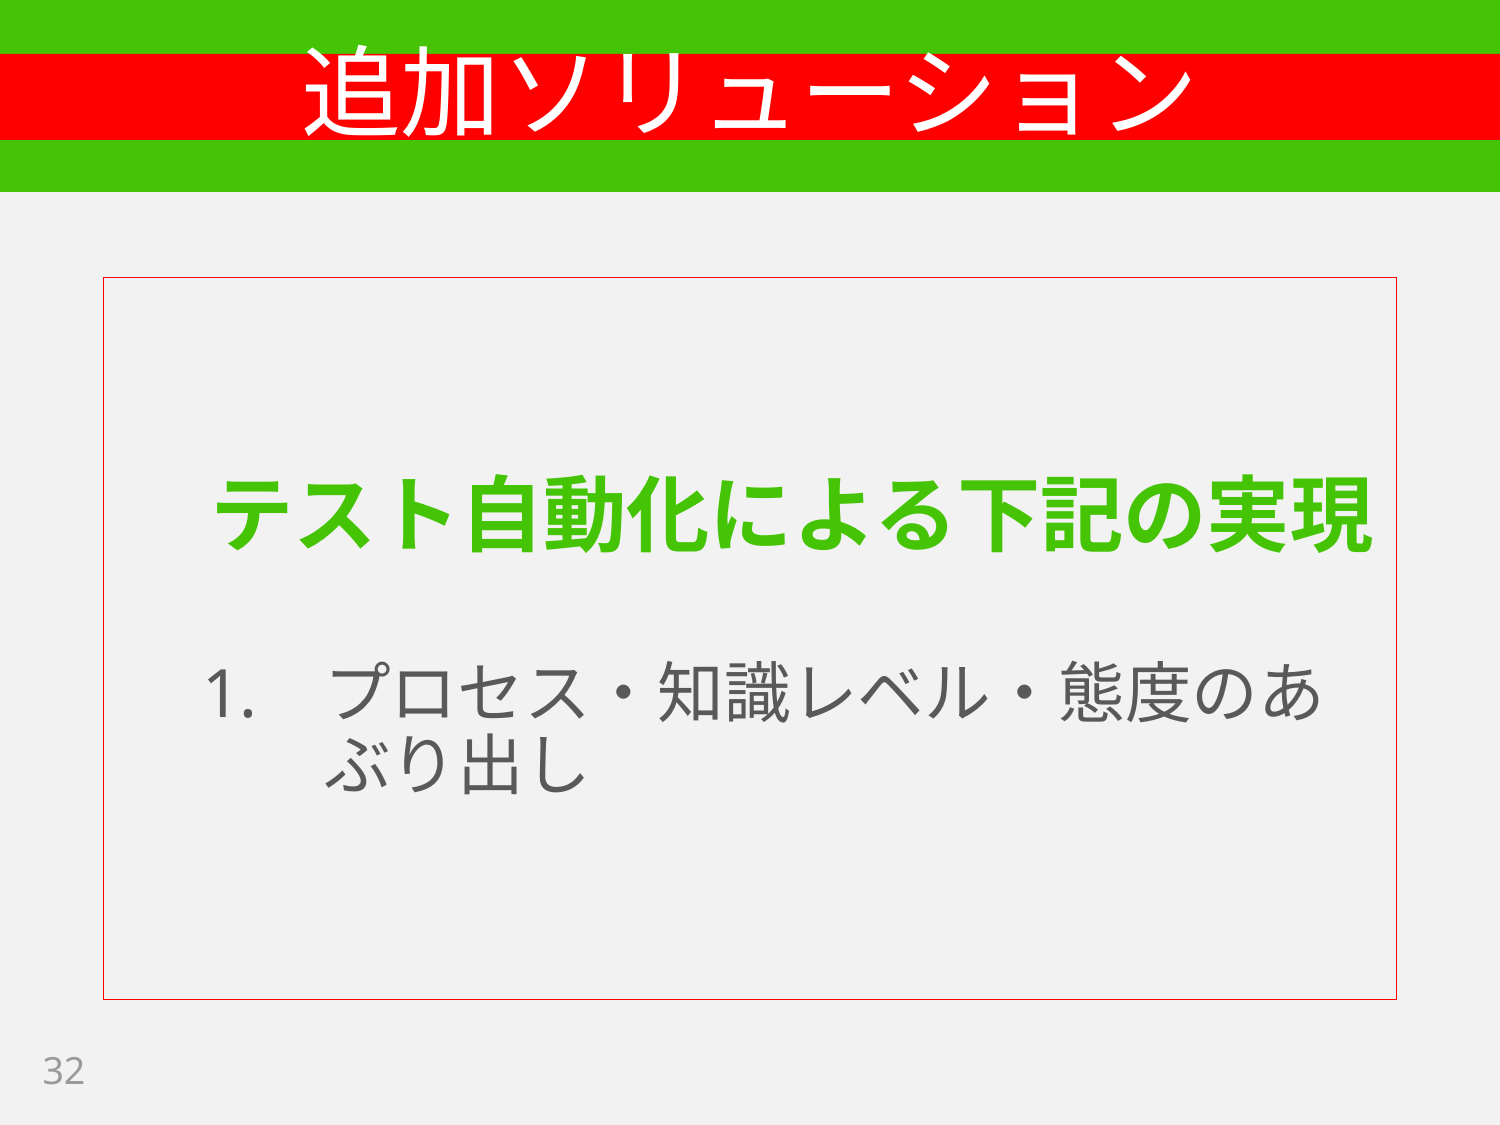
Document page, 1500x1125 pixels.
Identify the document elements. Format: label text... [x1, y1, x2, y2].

title 追加ソリューション [0, 53, 1500, 140]
slide_number 32 [27, 1042, 146, 1102]
list テスト自動化による下記の実現 プロセス・知識レベル・態度のあぶり出し [103, 277, 1397, 1000]
